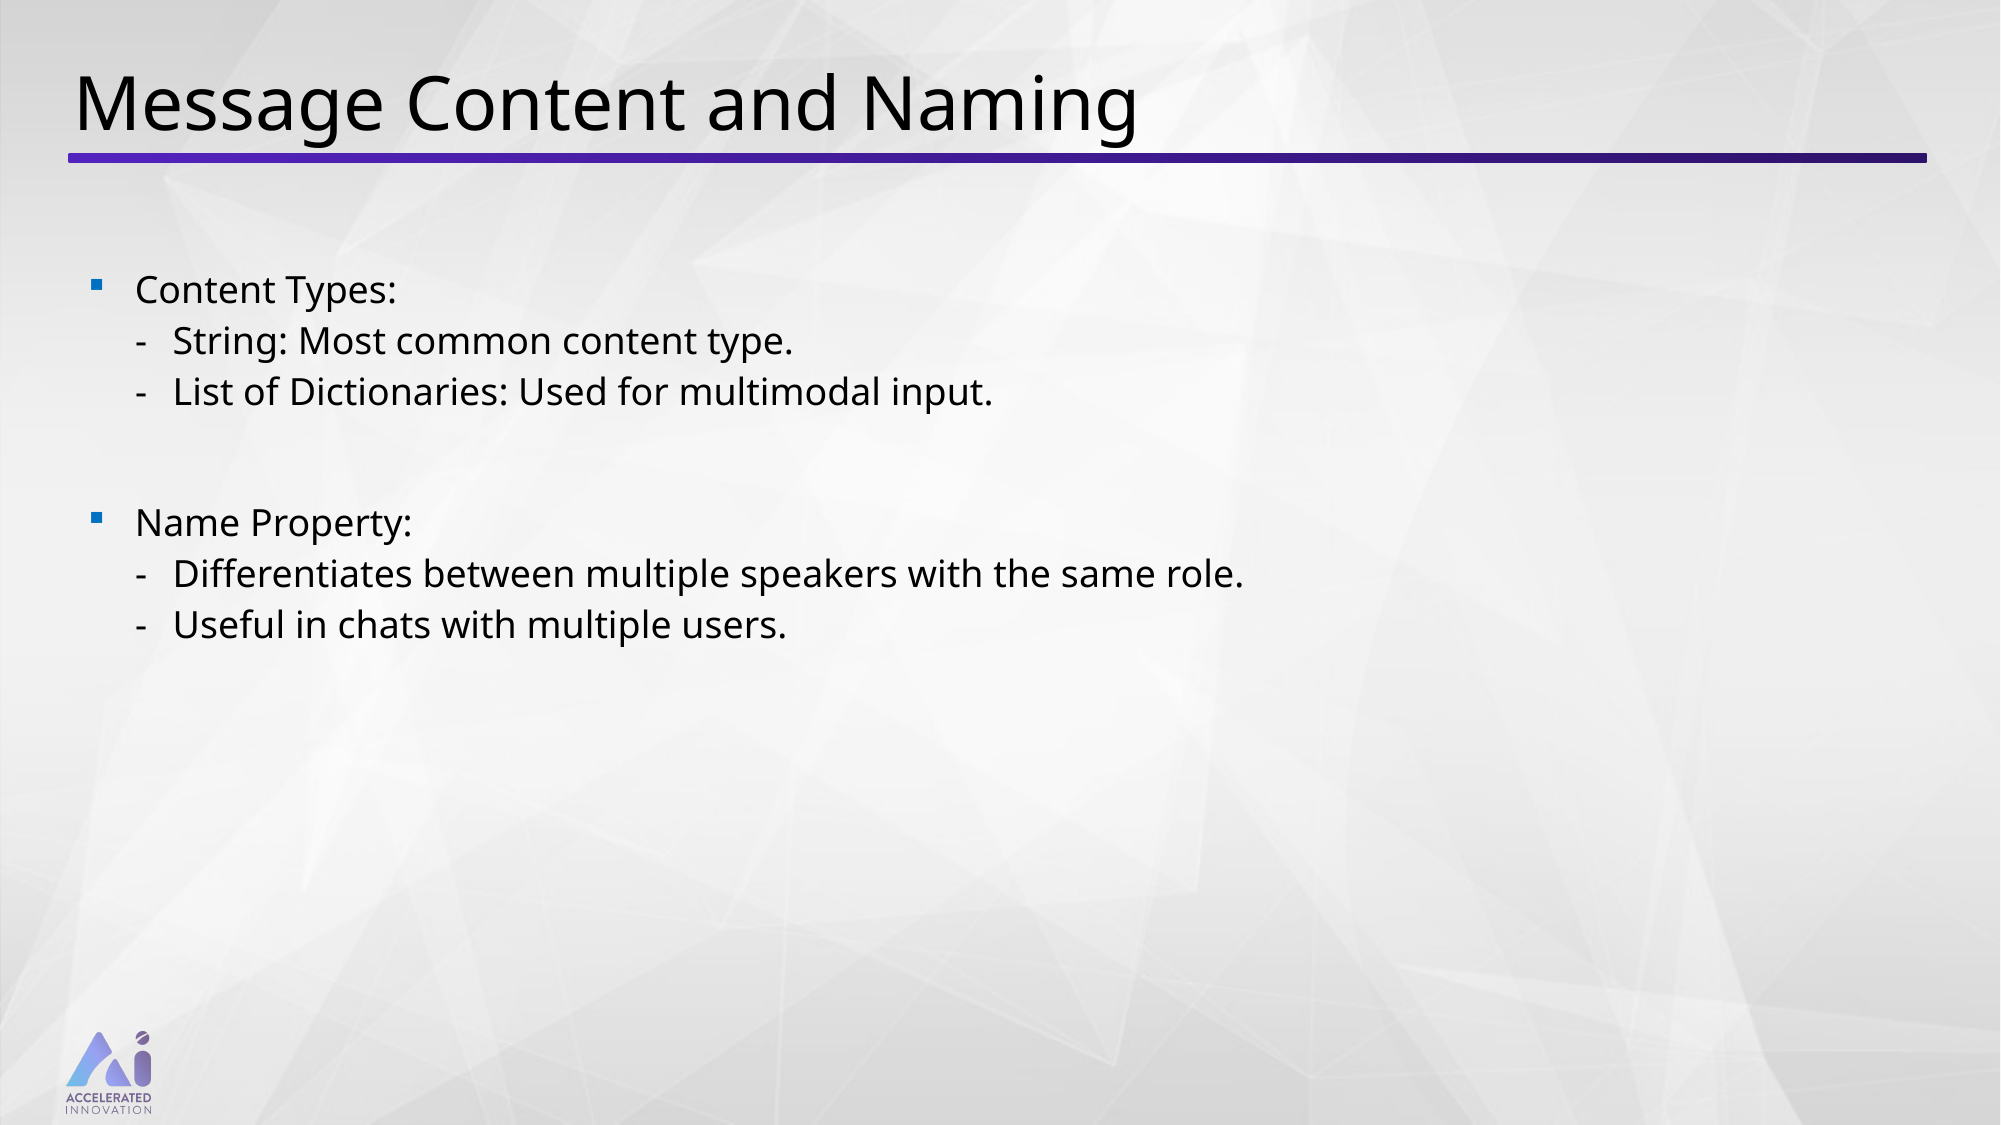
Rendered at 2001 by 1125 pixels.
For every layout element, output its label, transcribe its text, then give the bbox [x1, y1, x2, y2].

picture [0, 0, 2001, 1125]
title Message Content and Naming [73, 32, 1925, 154]
list Content Types: String: Most common content type. List of Dictionaries: Used for multimodal input. Name Property: Differentiates between multiple speakers with the same role. Useful in chats with multiple users. [73, 193, 1925, 1014]
